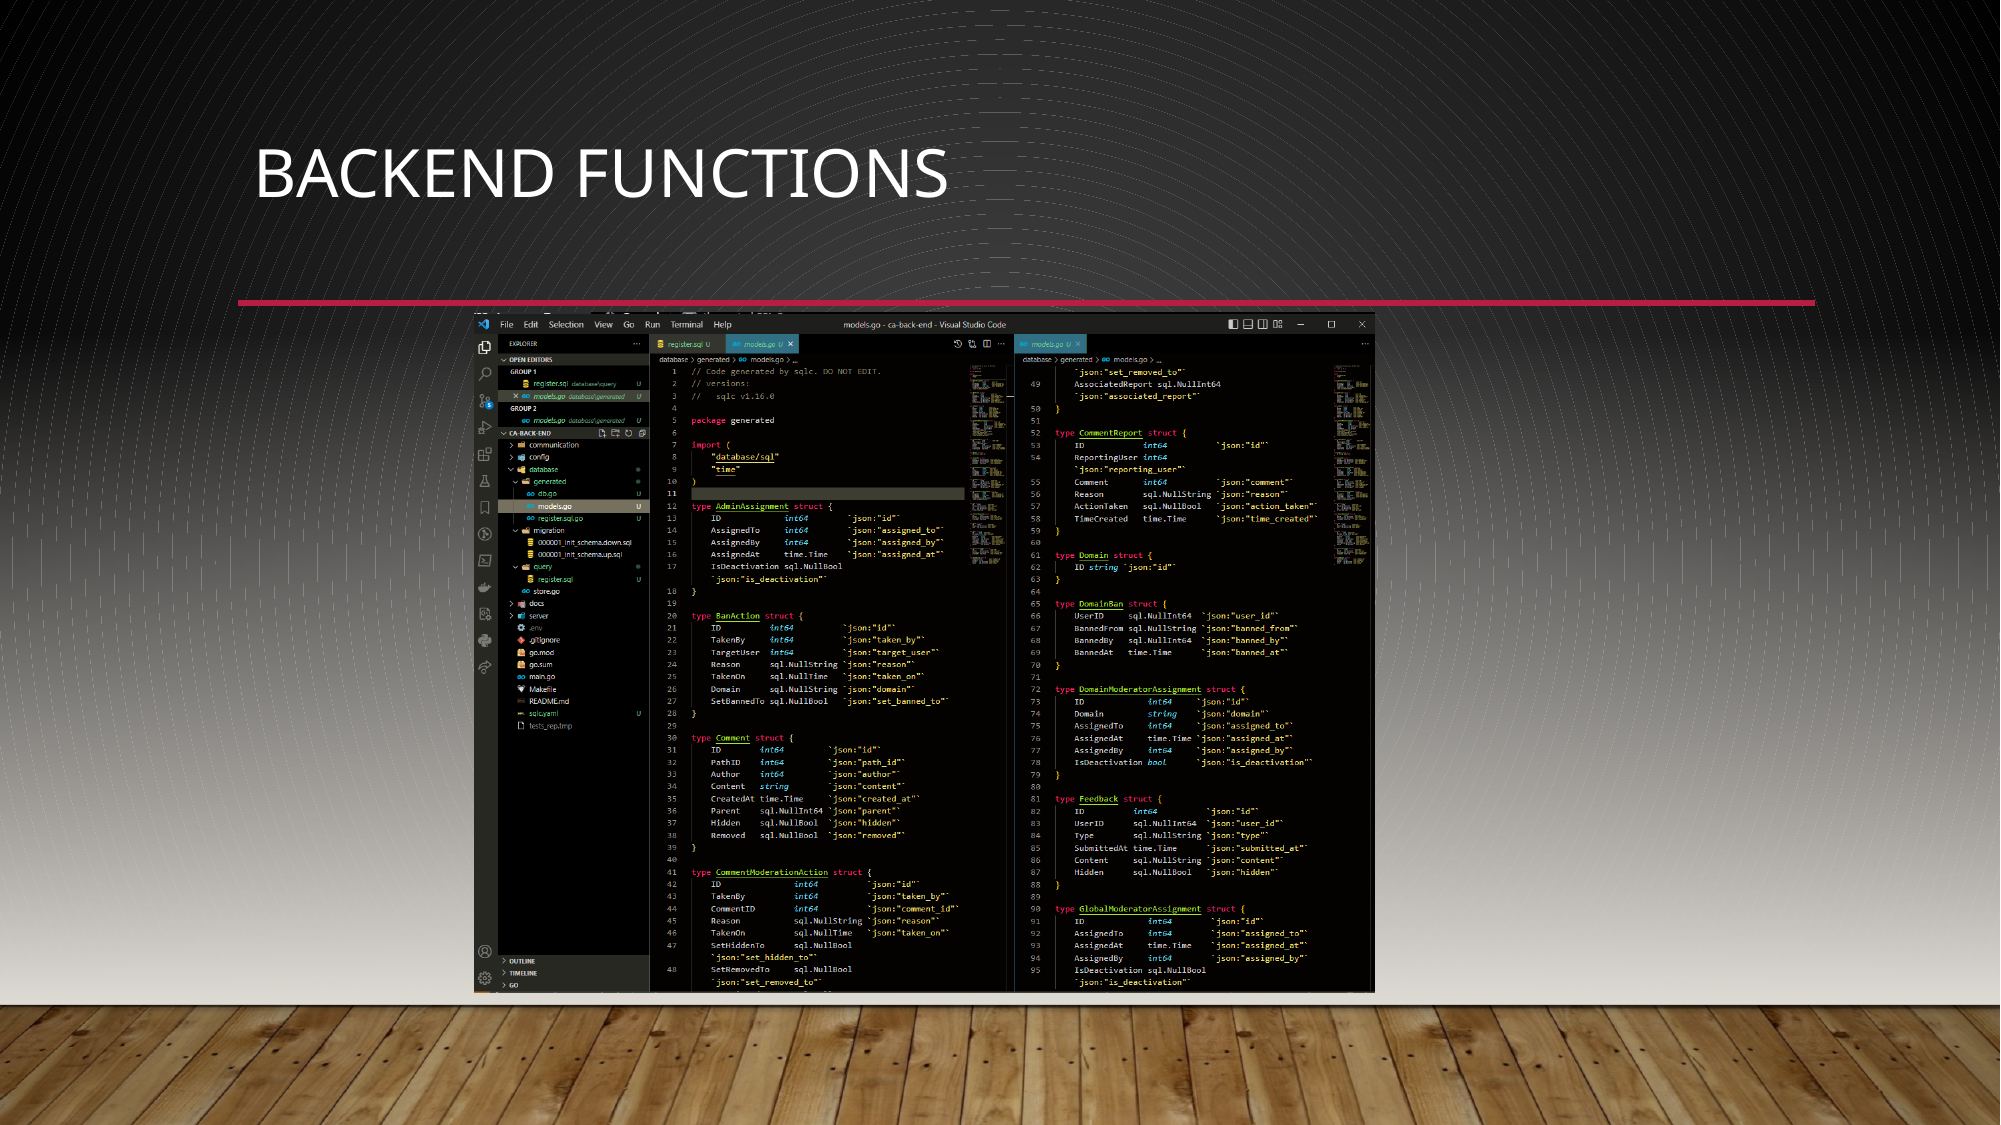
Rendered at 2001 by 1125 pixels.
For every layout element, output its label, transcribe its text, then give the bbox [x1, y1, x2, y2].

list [474, 311, 1376, 994]
title Backend functions [238, 131, 1814, 305]
picture [0, 1005, 2000, 1125]
